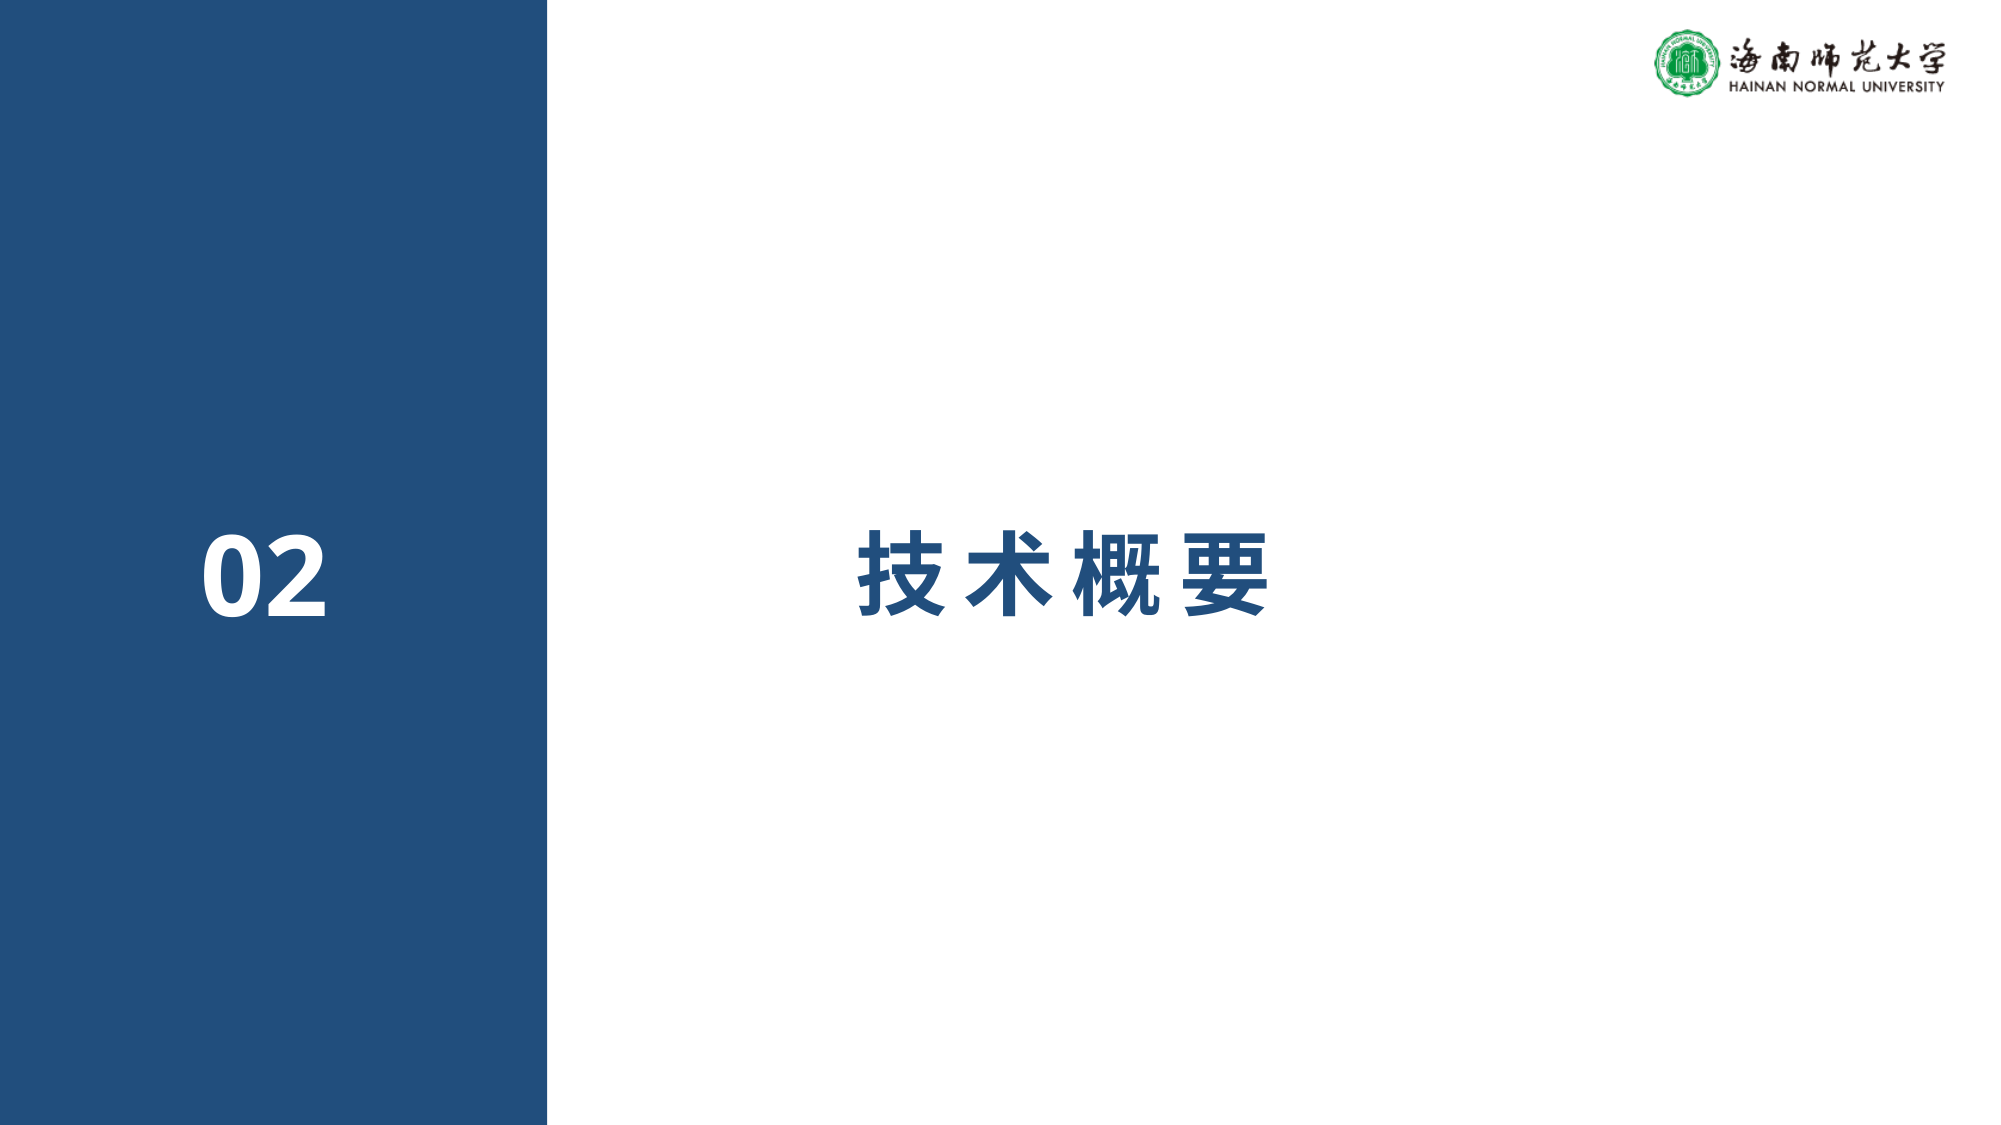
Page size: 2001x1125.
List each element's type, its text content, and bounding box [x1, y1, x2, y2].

text_box 02 [185, 496, 362, 647]
text_box 技术概要 [840, 509, 1666, 635]
picture [1651, 27, 1953, 100]
text_box [0, 0, 548, 1125]
